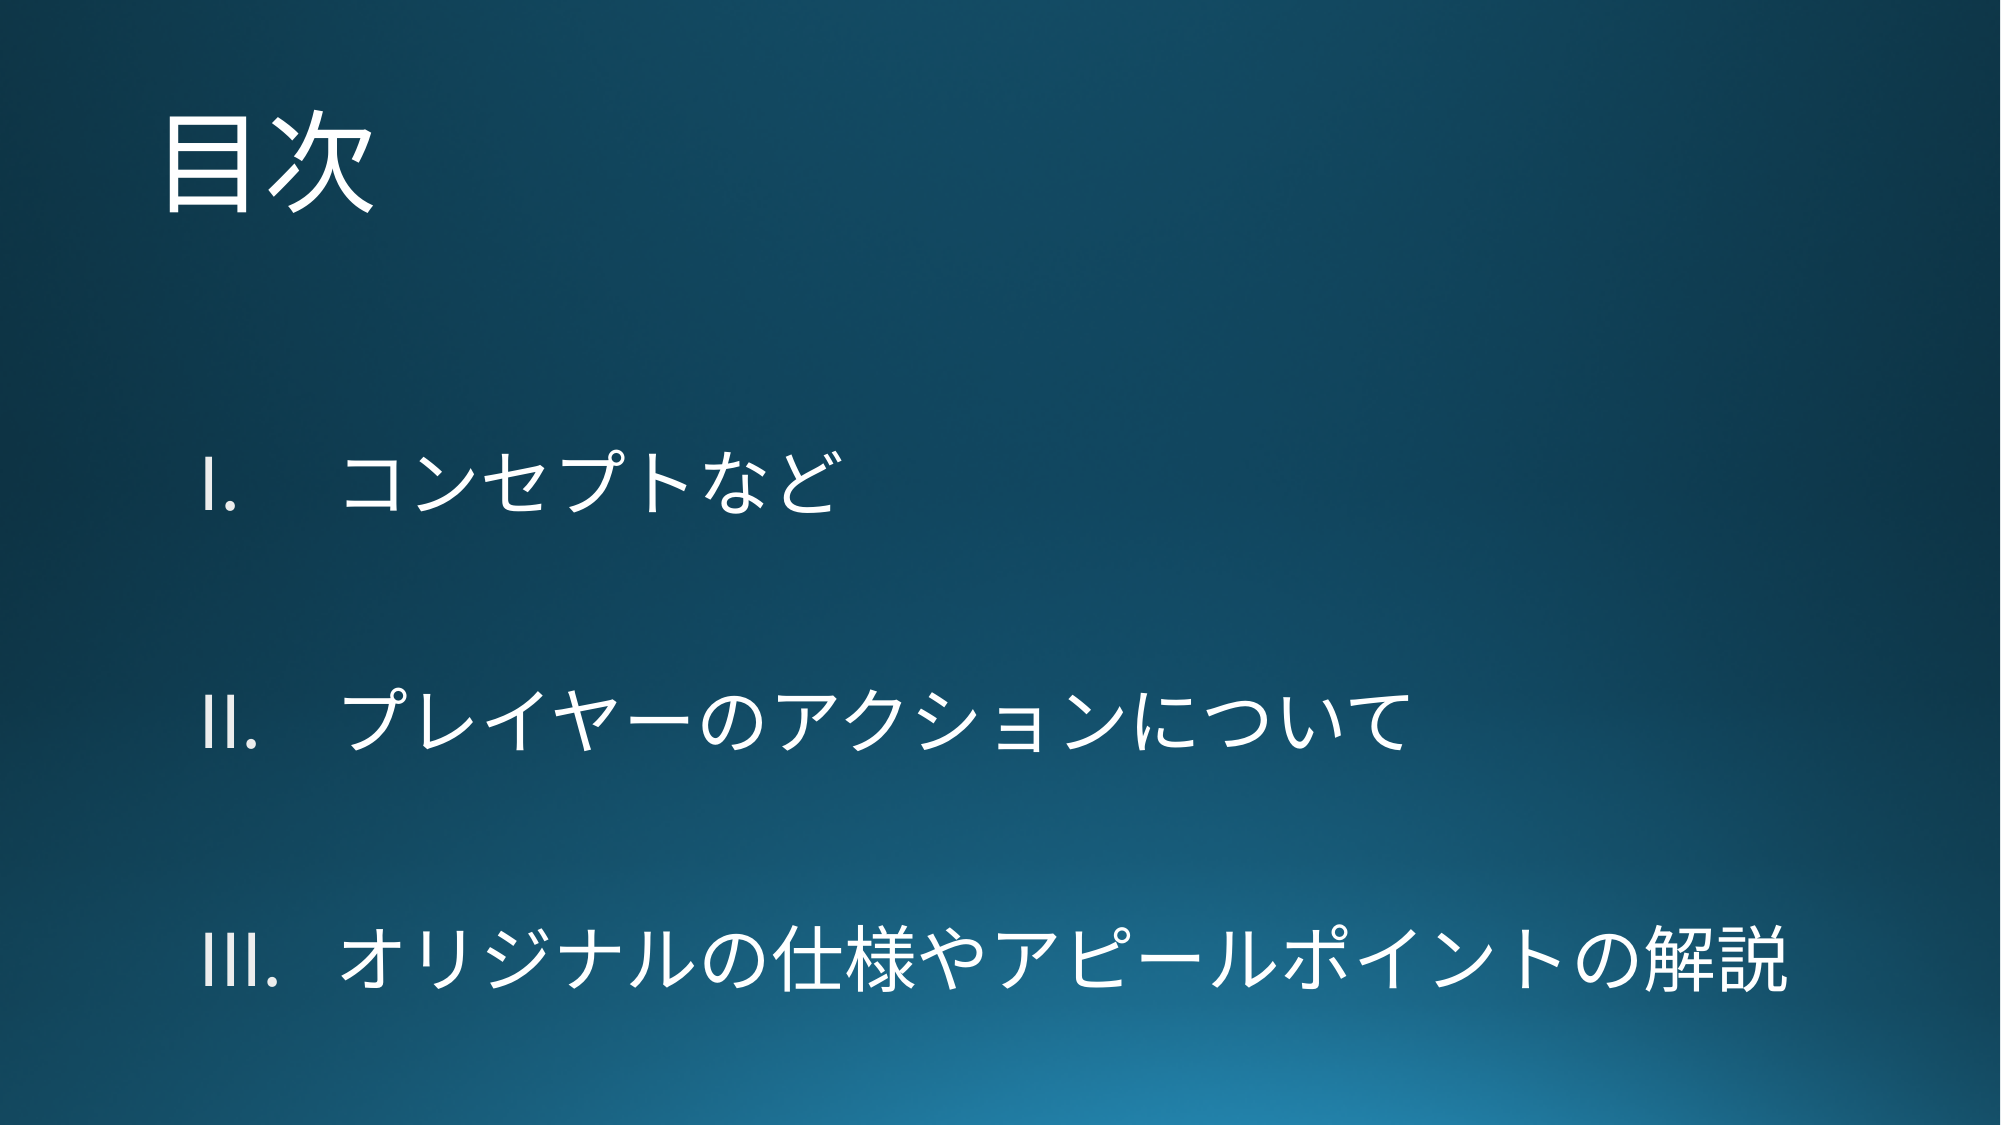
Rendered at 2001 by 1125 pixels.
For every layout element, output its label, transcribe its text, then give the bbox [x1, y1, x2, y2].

picture [0, 0, 2001, 1125]
title 目次 [137, 59, 1863, 278]
list コンセプトなど プレイヤーのアクションについて オリジナルの仕様やアピールポイントの解説 [183, 299, 1863, 1014]
